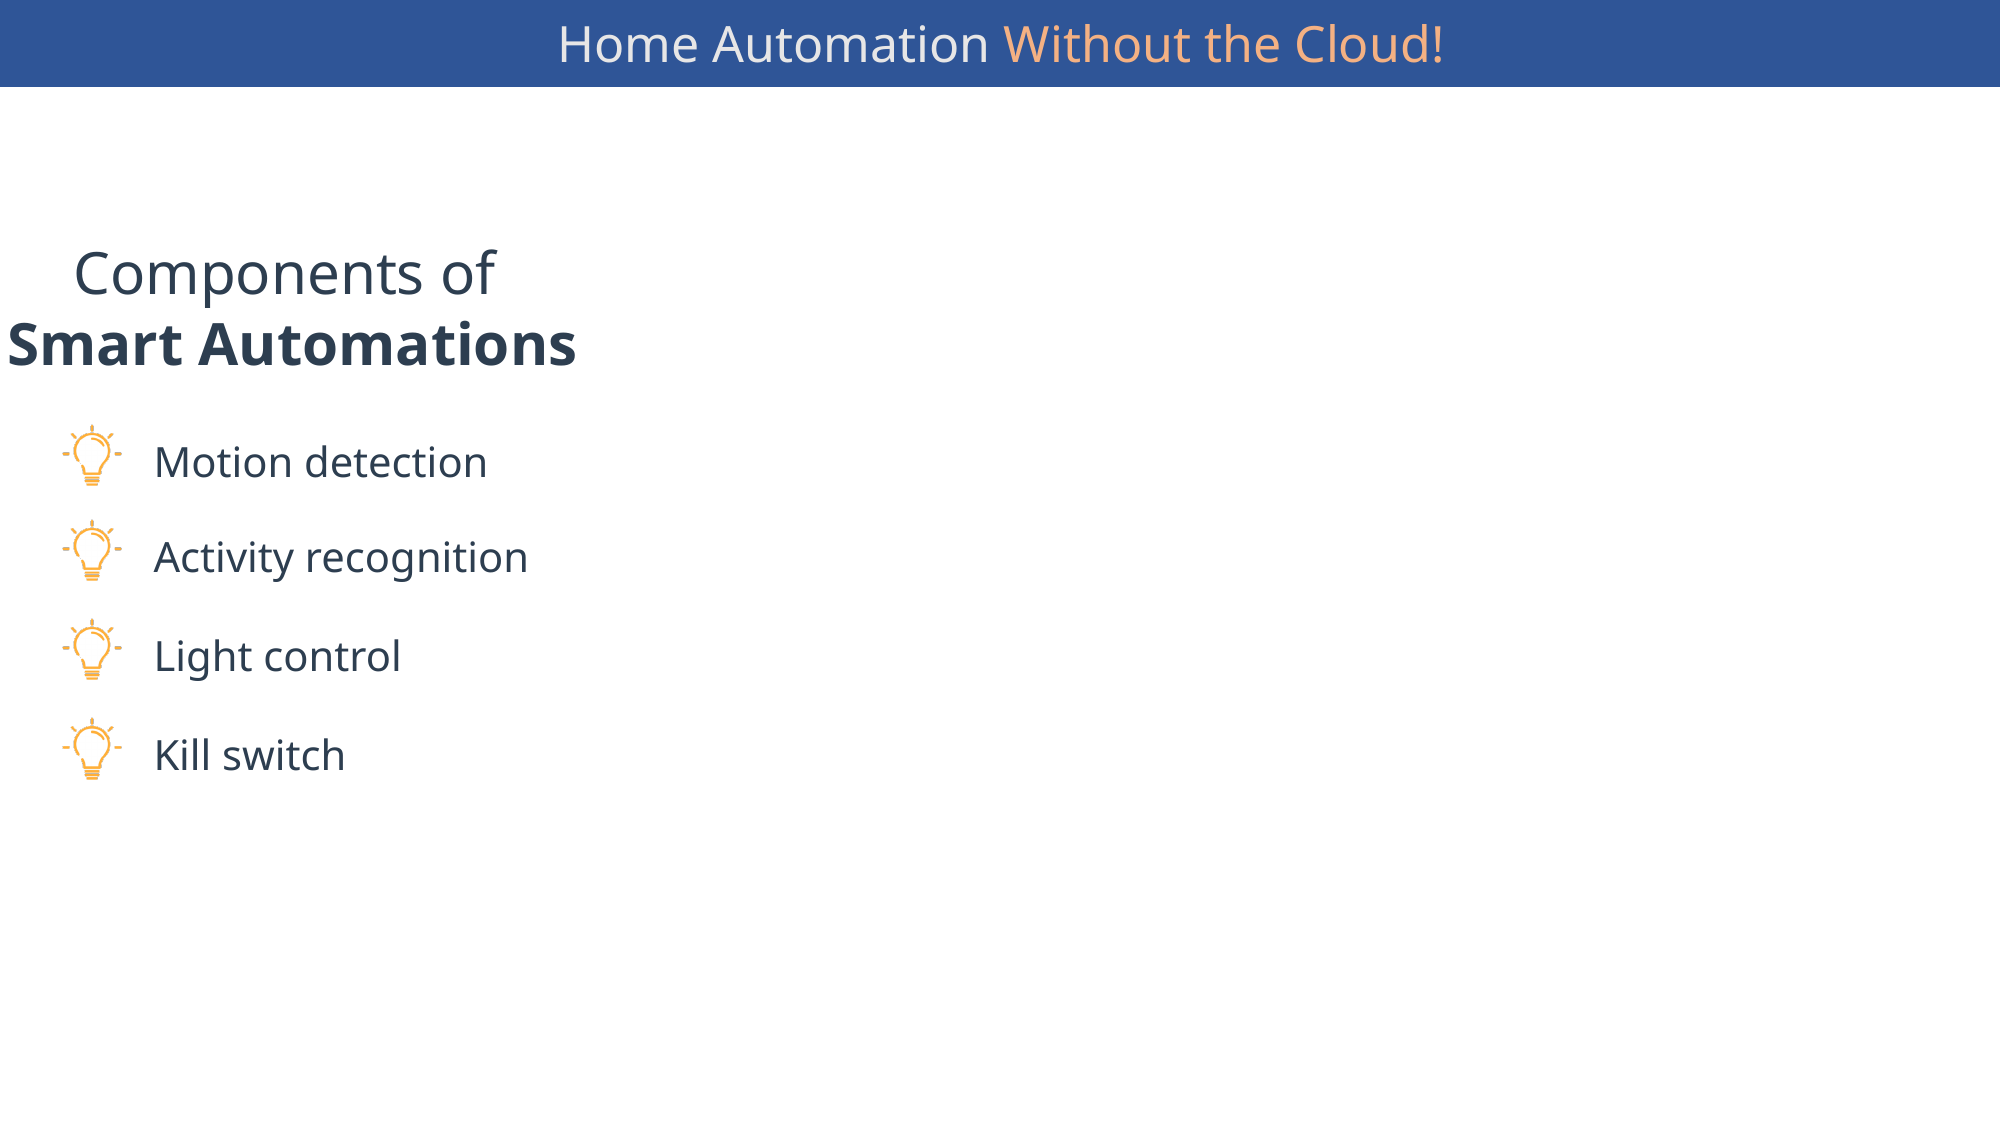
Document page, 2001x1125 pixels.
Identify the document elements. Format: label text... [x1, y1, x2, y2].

picture [56, 716, 127, 783]
text_box Kill switch [138, 721, 407, 787]
text_box Home Automation Without the Cloud! [353, 5, 1649, 81]
picture [56, 518, 127, 584]
text_box Light control [138, 622, 450, 687]
picture [56, 423, 127, 489]
text_box Activity recognition [138, 522, 567, 588]
text_box Components of Smart Automations [0, 229, 592, 385]
text_box [0, 0, 2000, 88]
text_box Motion detection [138, 427, 521, 493]
picture [56, 617, 127, 684]
